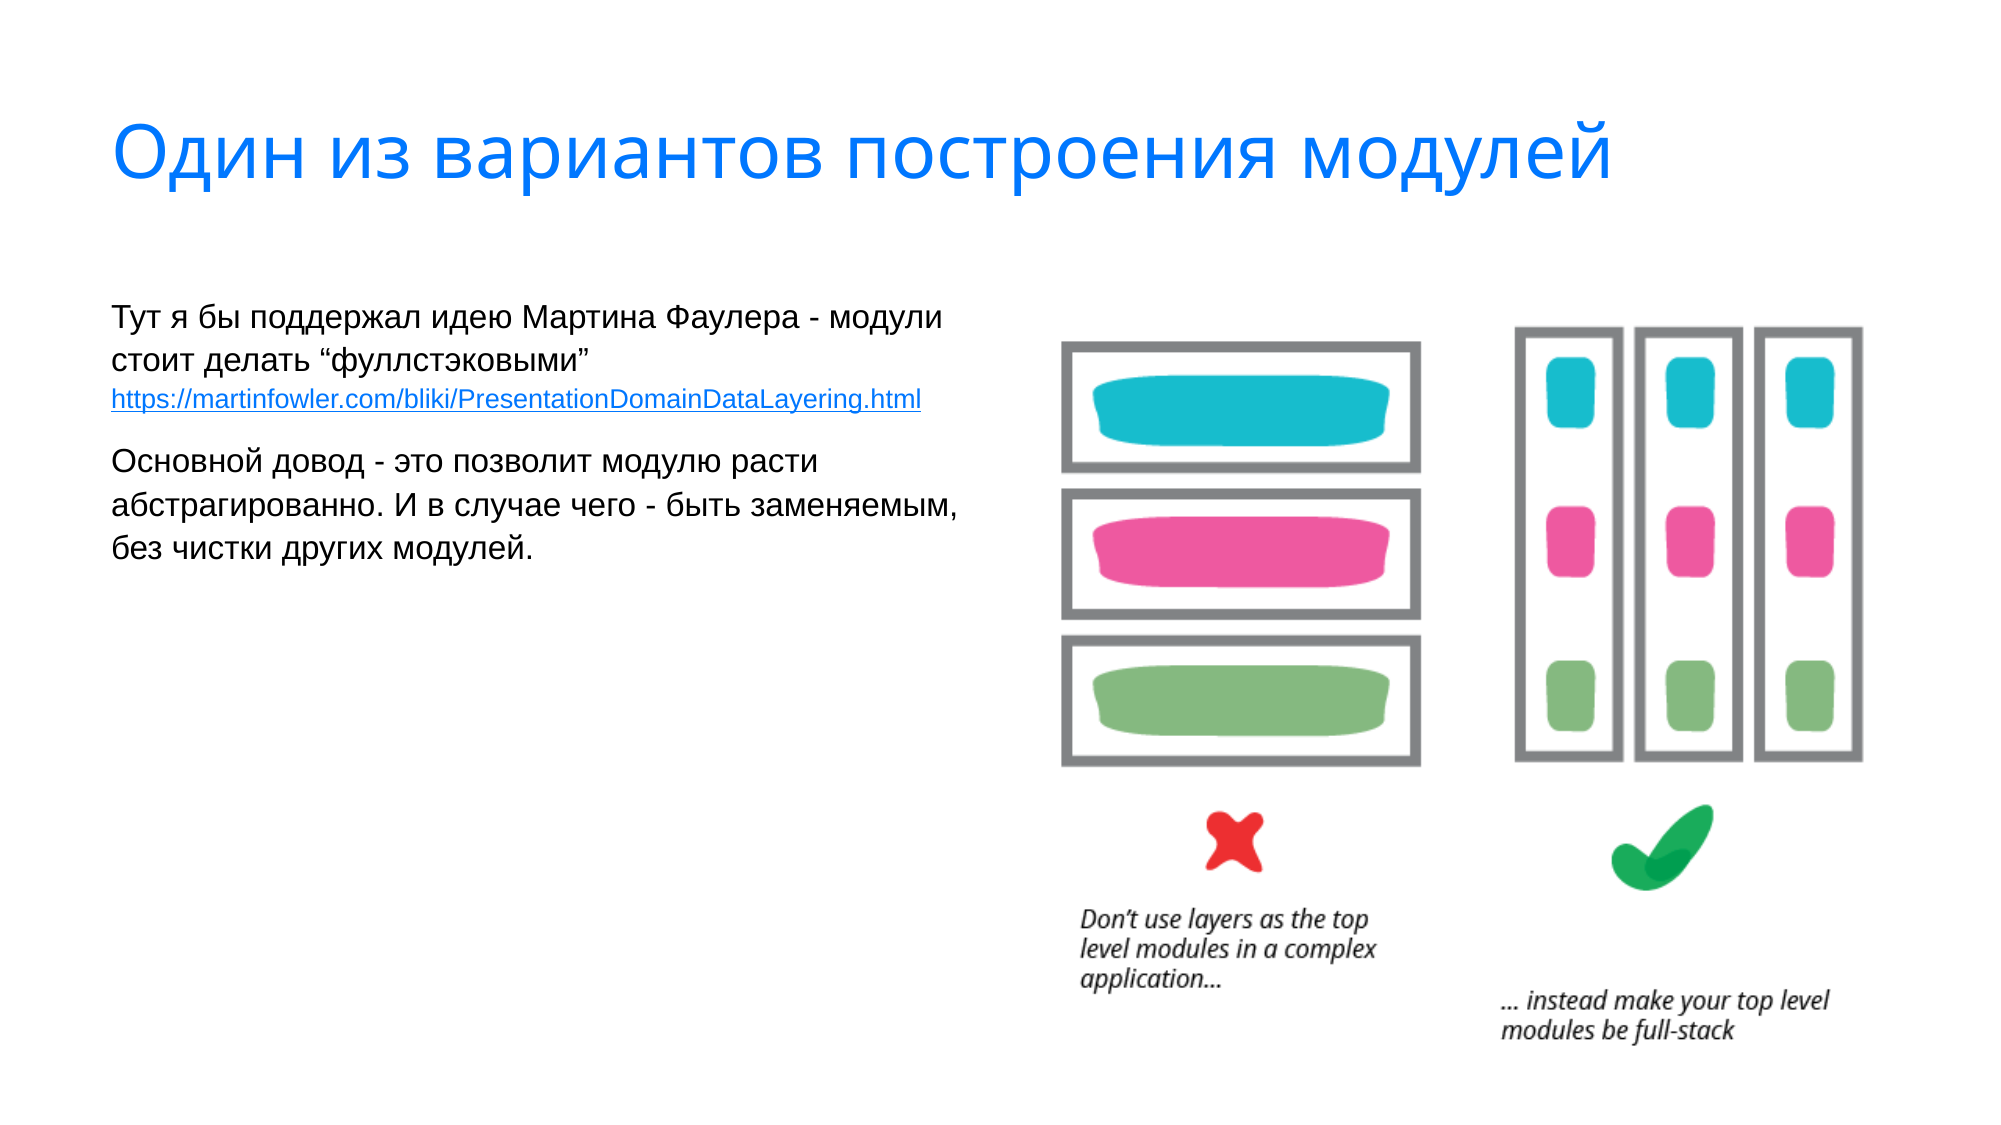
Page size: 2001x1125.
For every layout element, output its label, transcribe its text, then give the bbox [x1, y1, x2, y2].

picture [1046, 290, 1893, 1074]
title Один из вариантов построения модулей [111, 113, 1892, 220]
list Тут я бы поддержал идею Мартина Фаулера - модули стоит делать “фуллстэковыми” https://martinfowler.com/bliki/PresentationDomainDataLayering.html Основной довод - это позволит модулю расти абстрагированно. И в случае чего - быть заменяемым, без чистки других модулей. [111, 290, 982, 1018]
